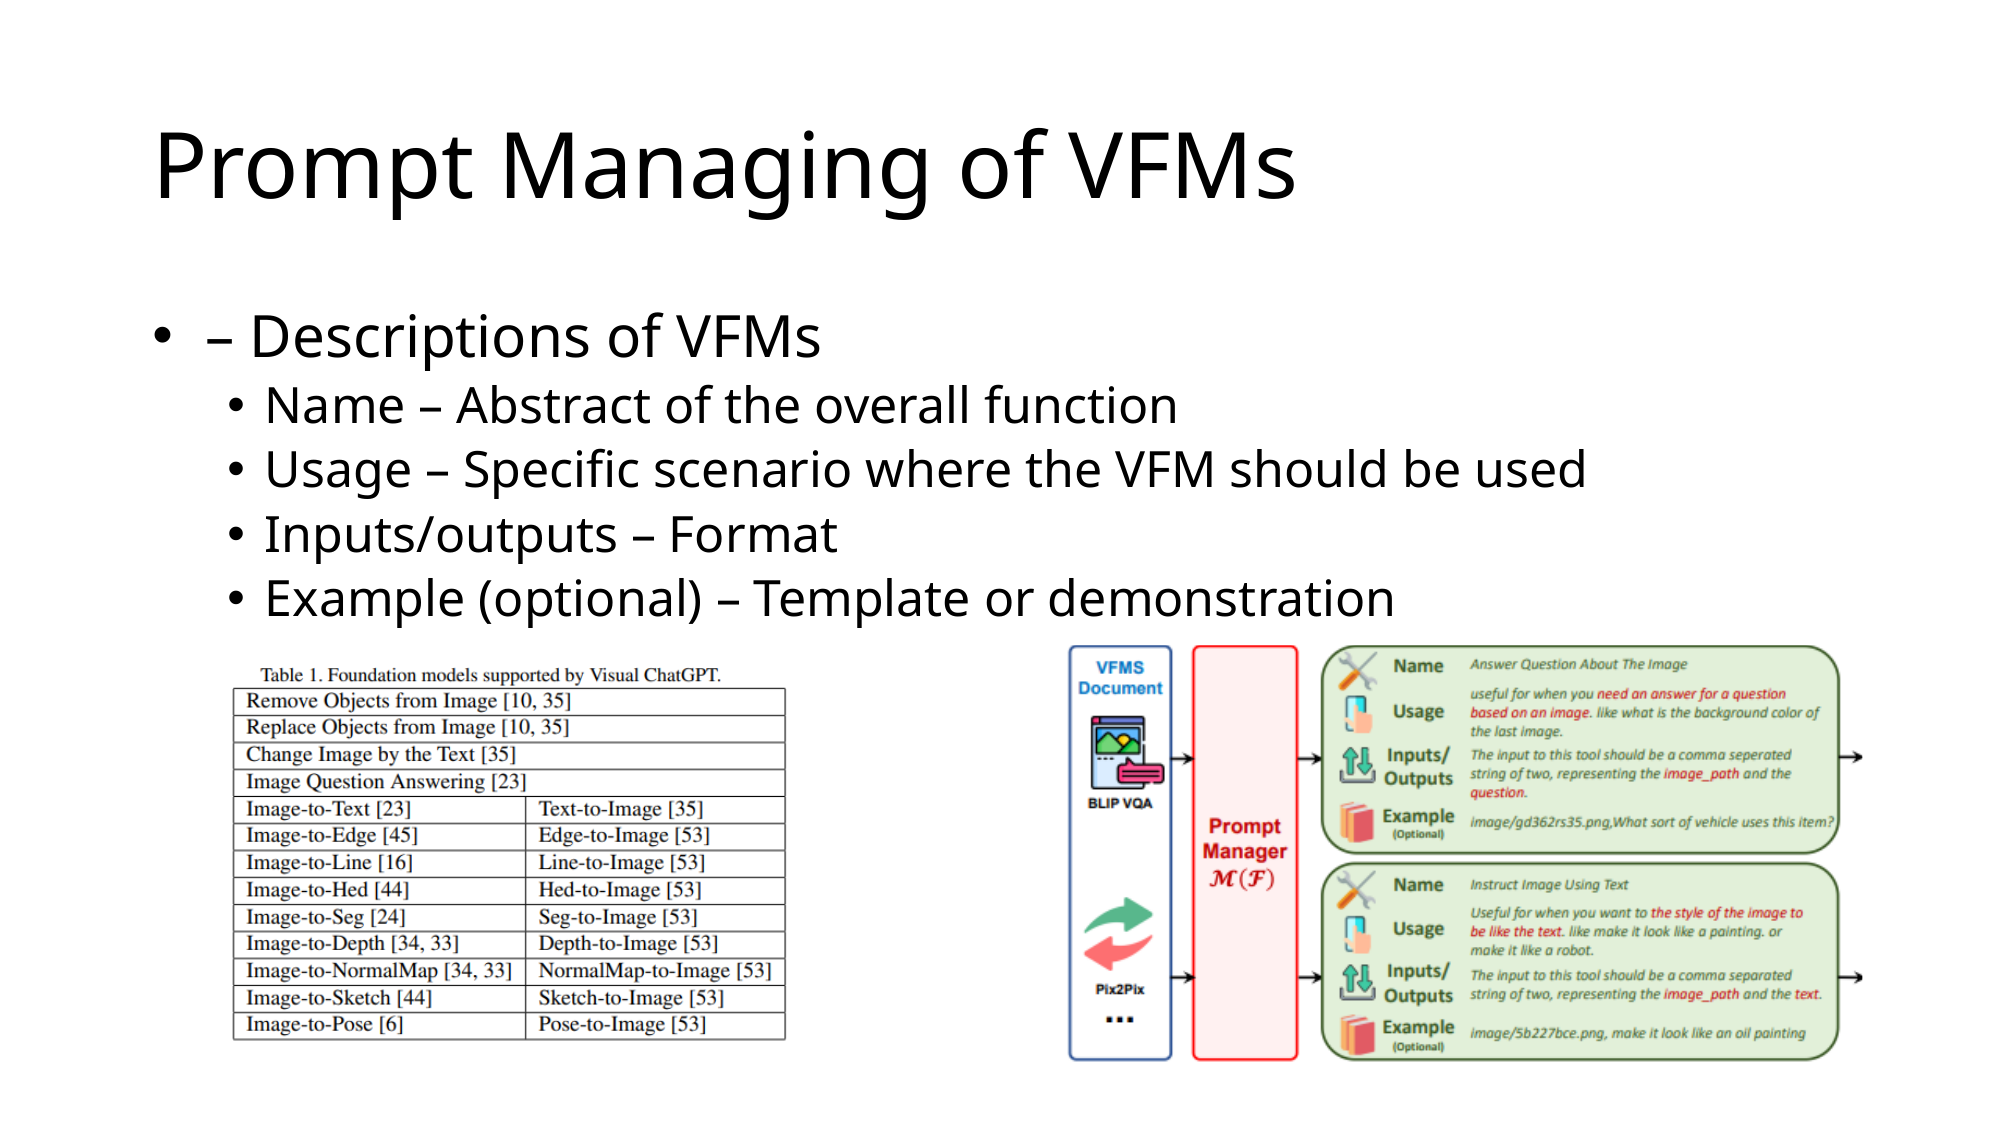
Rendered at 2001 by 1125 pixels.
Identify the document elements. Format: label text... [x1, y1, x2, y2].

picture [1067, 645, 1863, 1066]
title Prompt Managing of VFMs [137, 59, 1863, 278]
picture [229, 666, 790, 1045]
